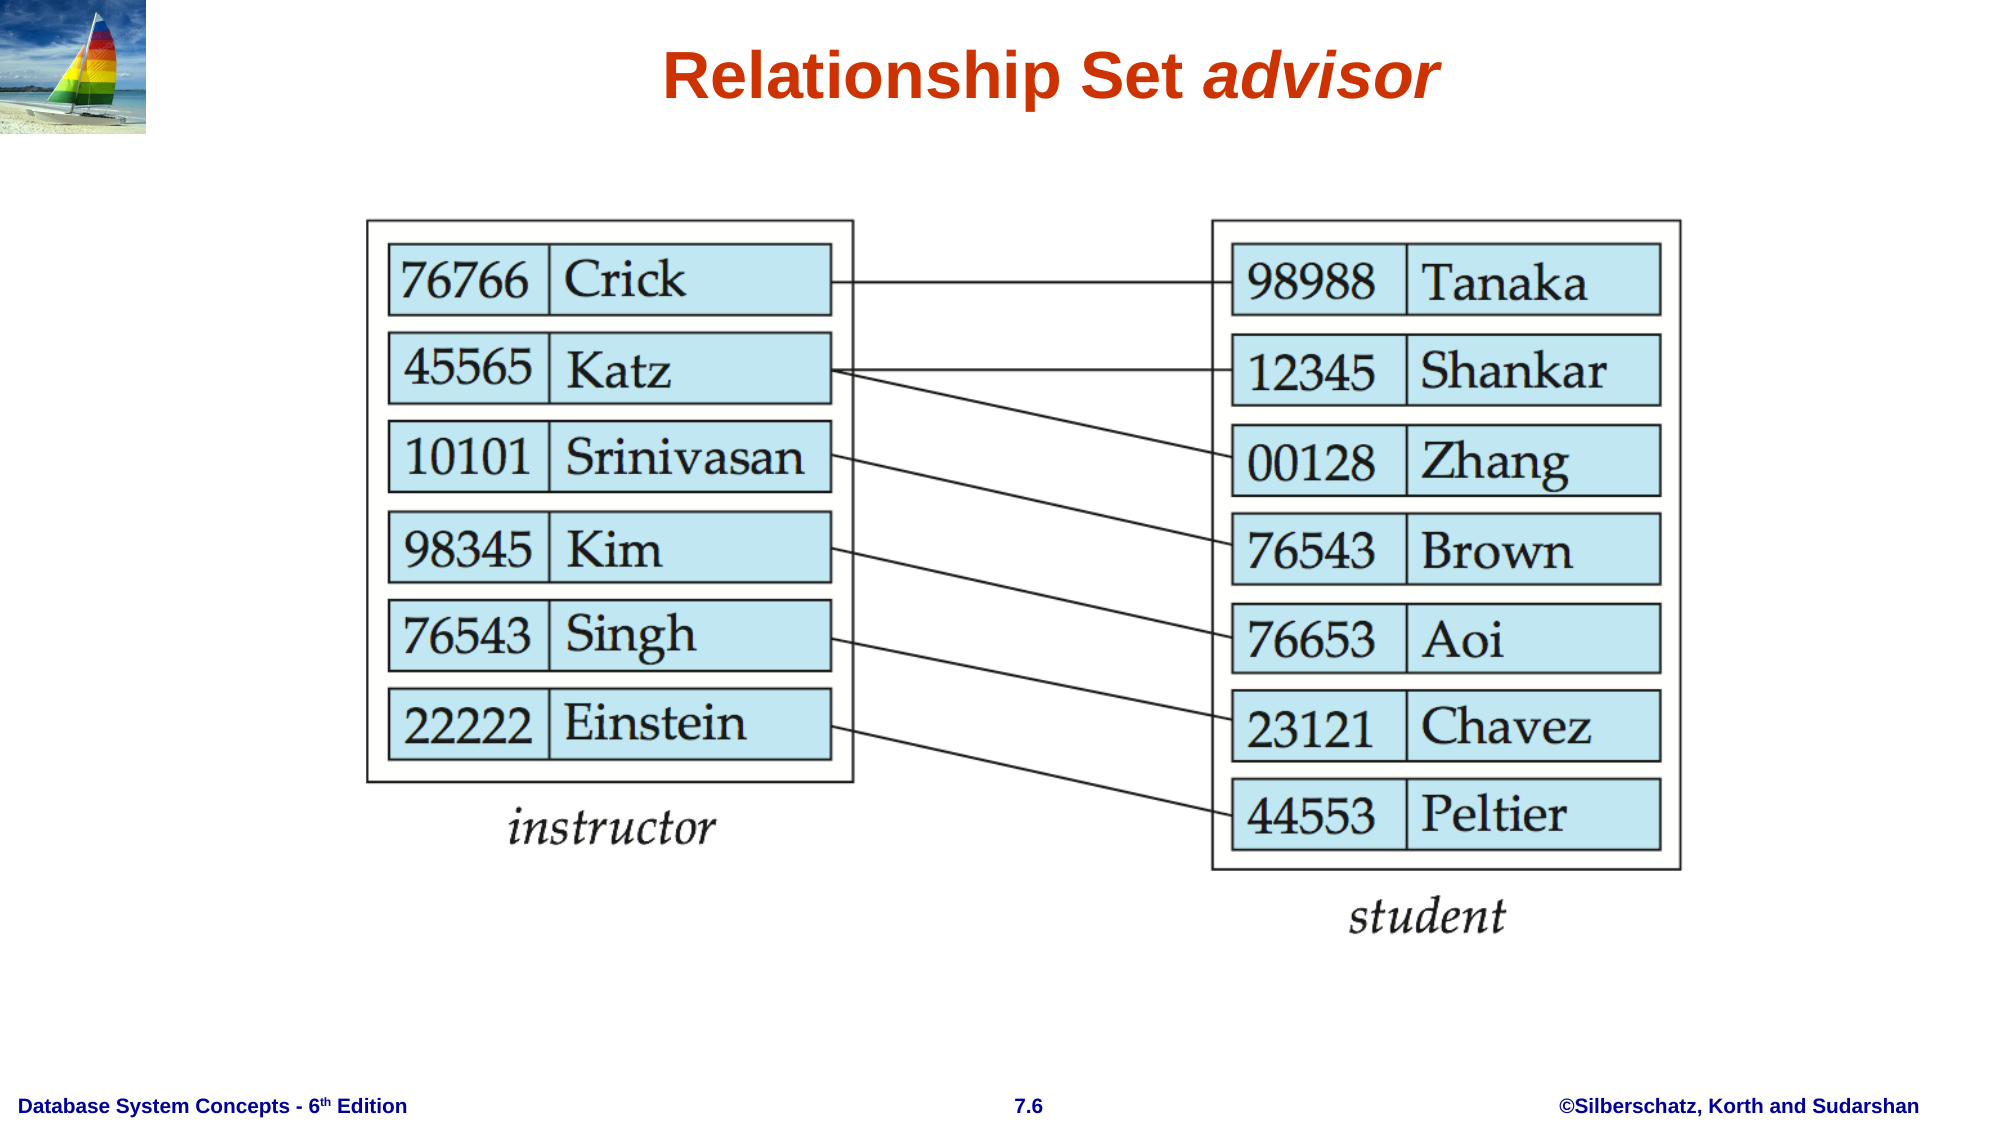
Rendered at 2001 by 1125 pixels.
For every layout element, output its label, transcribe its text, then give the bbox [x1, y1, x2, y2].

title Relationship Set advisor [167, 18, 1935, 120]
picture [0, 0, 146, 134]
picture [365, 215, 1684, 947]
